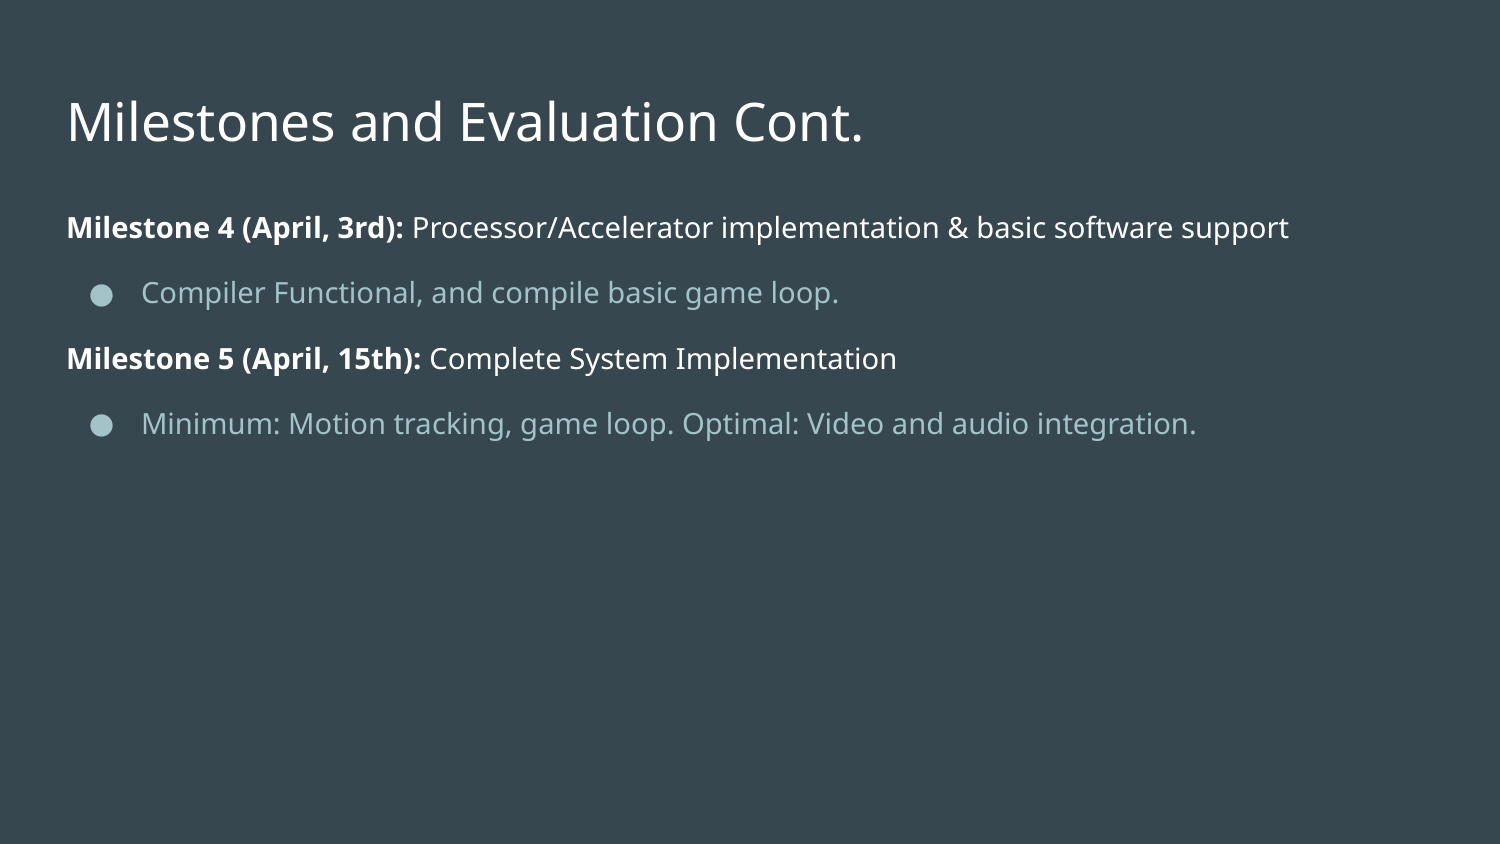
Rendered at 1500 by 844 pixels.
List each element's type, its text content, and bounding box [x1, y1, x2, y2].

list Milestone 4 (April, 3rd): Processor/Accelerator implementation & basic software support Compiler Functional, and compile basic game loop. Milestone 5 (April, 15th): Complete System Implementation Minimum: Motion tracking, game loop. Optimal: Video and audio integration. [51, 189, 1449, 750]
title Milestones and Evaluation Cont. [51, 72, 1449, 167]
